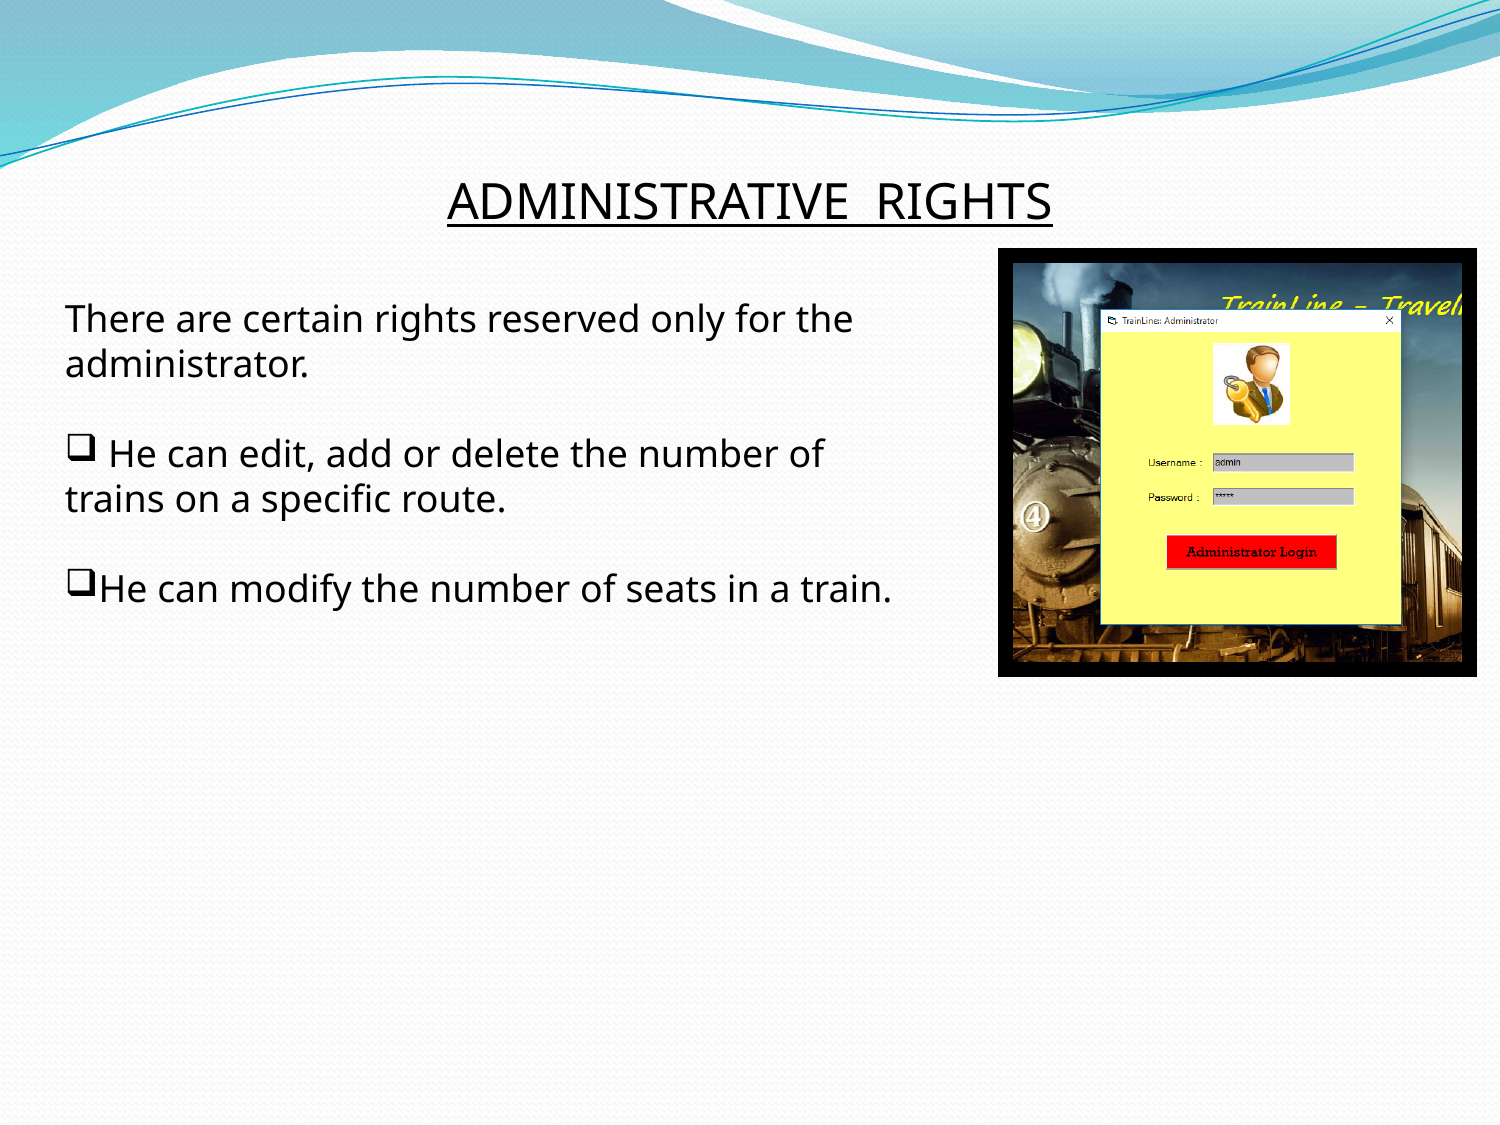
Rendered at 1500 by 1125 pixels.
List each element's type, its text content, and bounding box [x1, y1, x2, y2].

text_box There are certain rights reserved only for the administrator. He can edit, add or delete the number of trains on a specific route. He can modify the number of seats in a train. [49, 287, 938, 708]
text_box ADMINISTRATIVE RIGHTS [37, 162, 1463, 238]
picture [1012, 262, 1463, 663]
